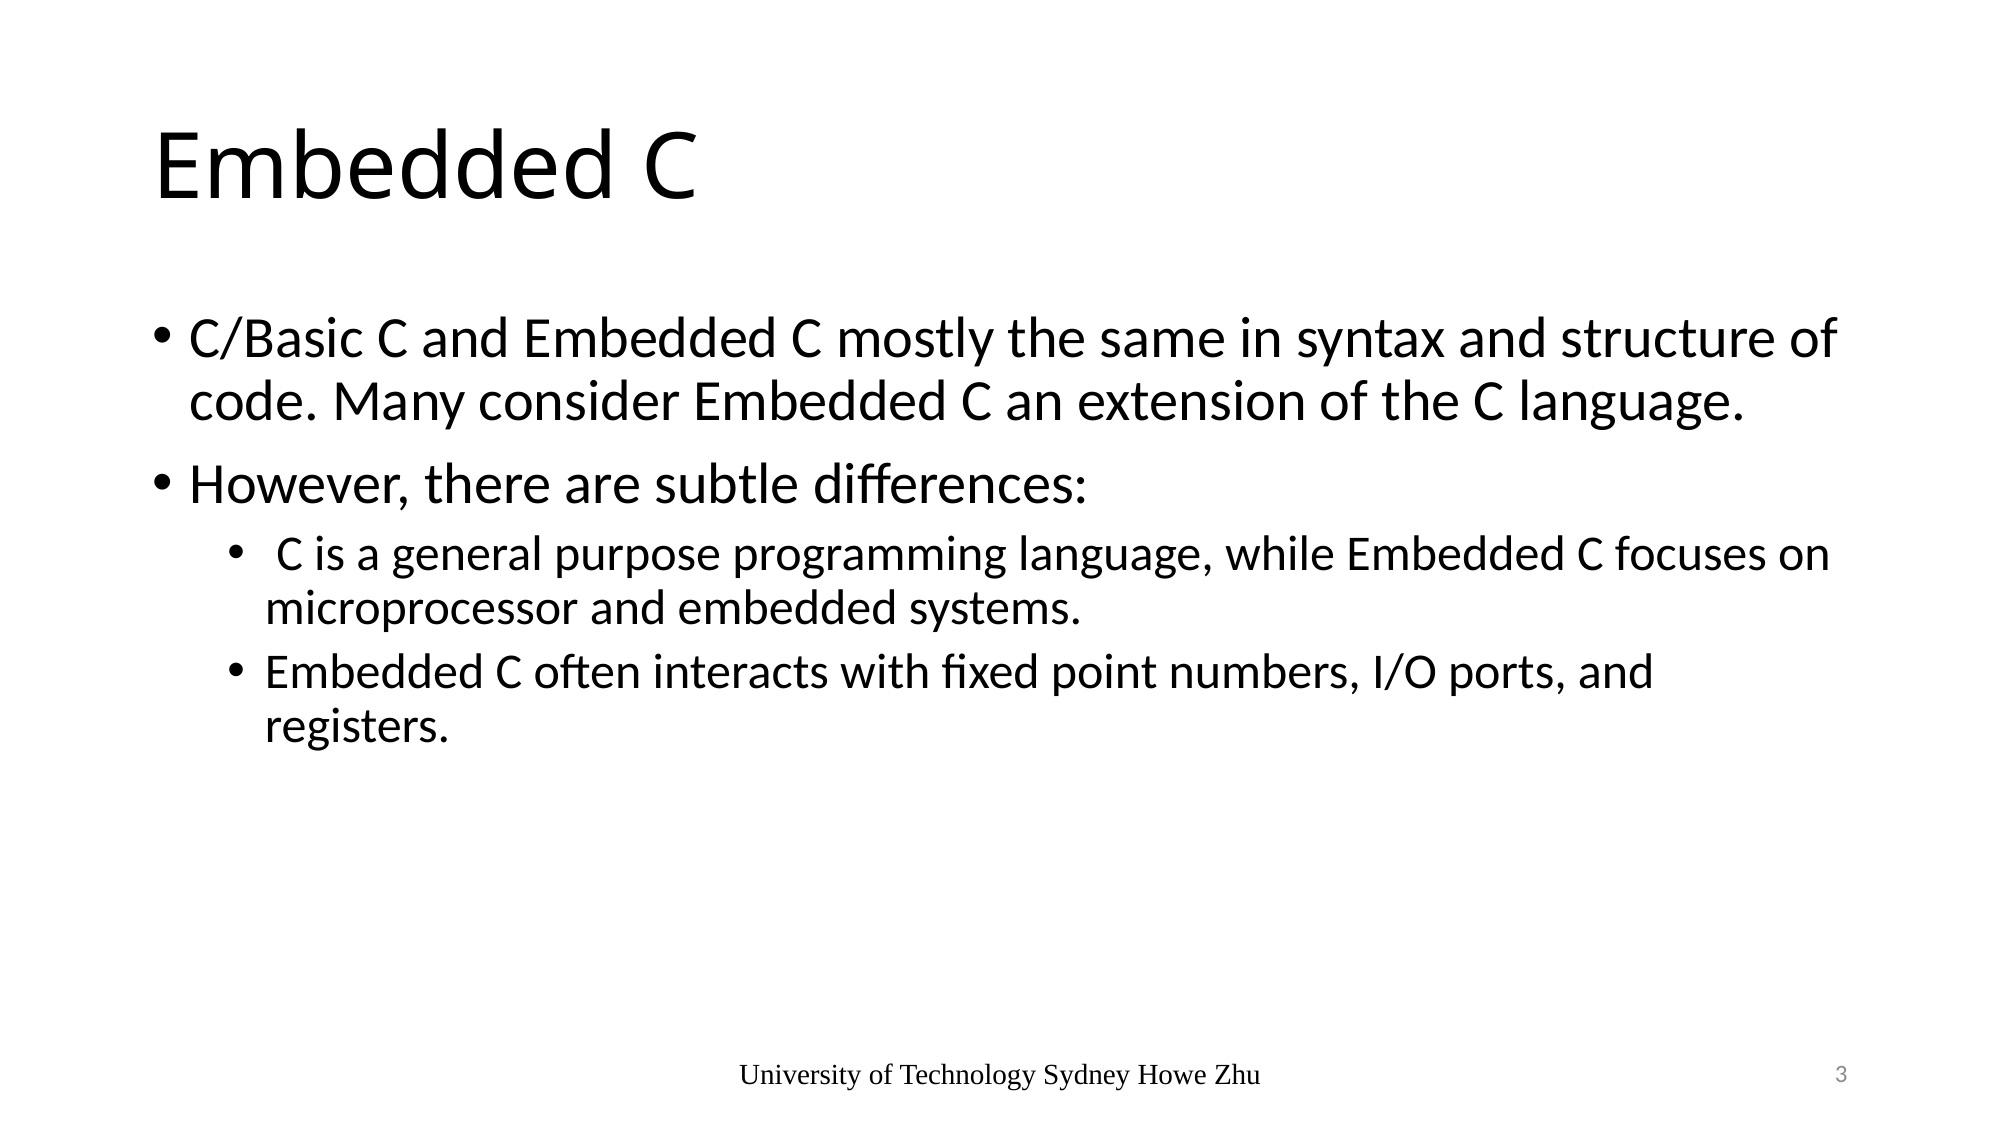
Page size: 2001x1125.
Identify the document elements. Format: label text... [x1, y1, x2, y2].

title Embedded C [137, 59, 1863, 278]
footer University of Technology Sydney Howe Zhu [662, 1042, 1338, 1103]
slide_number 3 [1412, 1042, 1863, 1103]
list C/Basic C and Embedded C mostly the same in syntax and structure of code. Many consider Embedded C an extension of the C language. However, there are subtle differences: C is a general purpose programming language, while Embedded C focuses on microprocessor and embedded systems. Embedded C often interacts with fixed point numbers, I/O ports, and registers. [137, 299, 1863, 1014]
